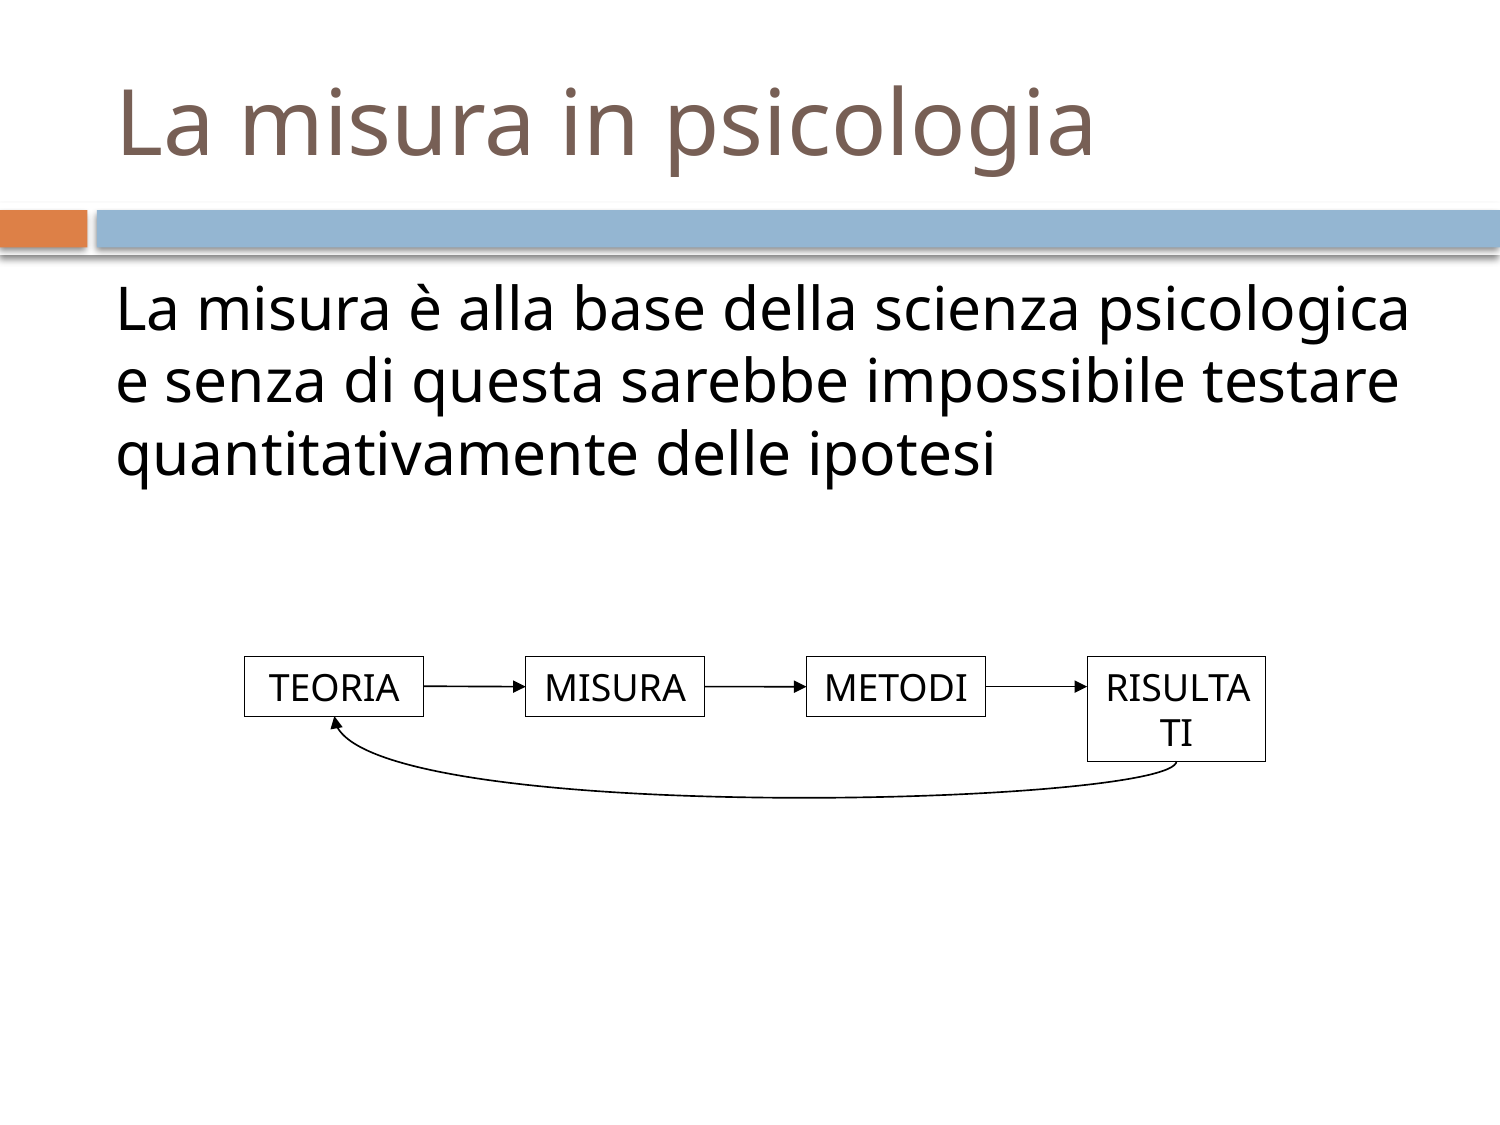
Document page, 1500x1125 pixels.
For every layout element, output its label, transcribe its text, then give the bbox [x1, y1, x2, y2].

text_box TEORIA [244, 656, 424, 717]
text_box METODI [806, 656, 986, 717]
text_box RISULTATI [1087, 656, 1266, 762]
text_box MISURA [525, 656, 705, 717]
list La misura è alla base della scienza psicologica e senza di questa sarebbe impossibile testare quantitativamente delle ipotesi [100, 262, 1438, 1000]
title La misura in psicologia [100, 37, 1438, 200]
